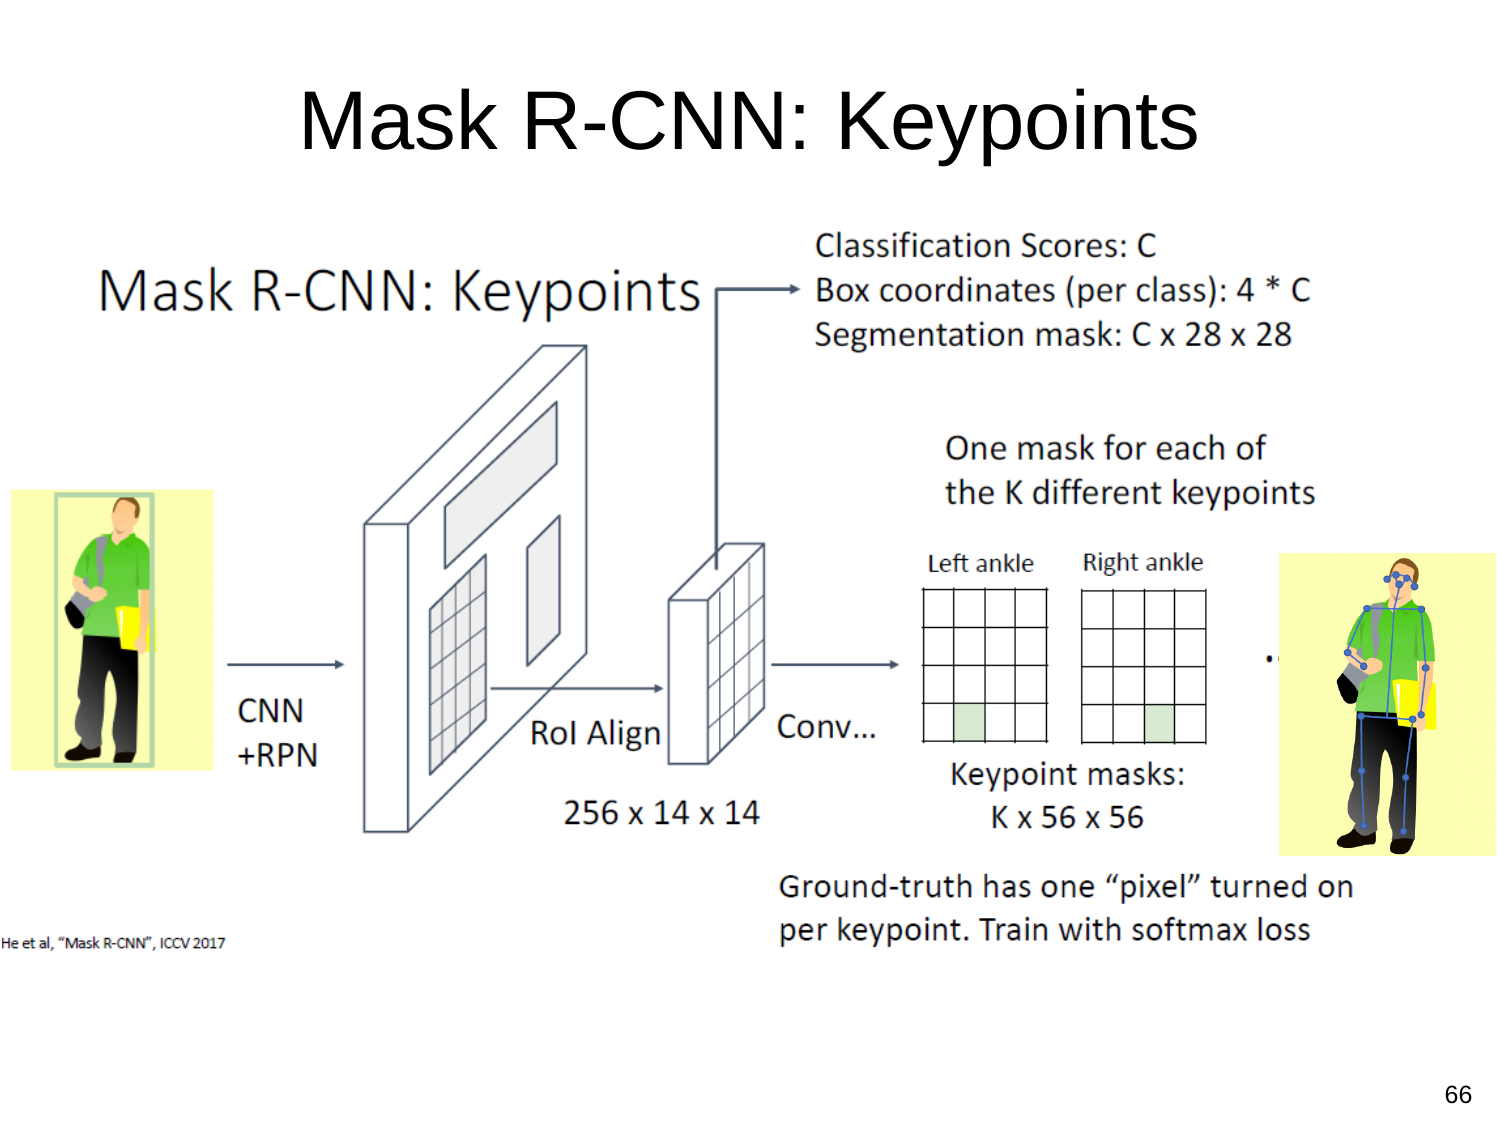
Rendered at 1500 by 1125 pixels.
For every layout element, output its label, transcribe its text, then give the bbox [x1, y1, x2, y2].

slide_number 66 [1137, 1070, 1488, 1112]
picture [1, 231, 1497, 956]
title Mask R-CNN: Keypoints [74, 44, 1426, 188]
